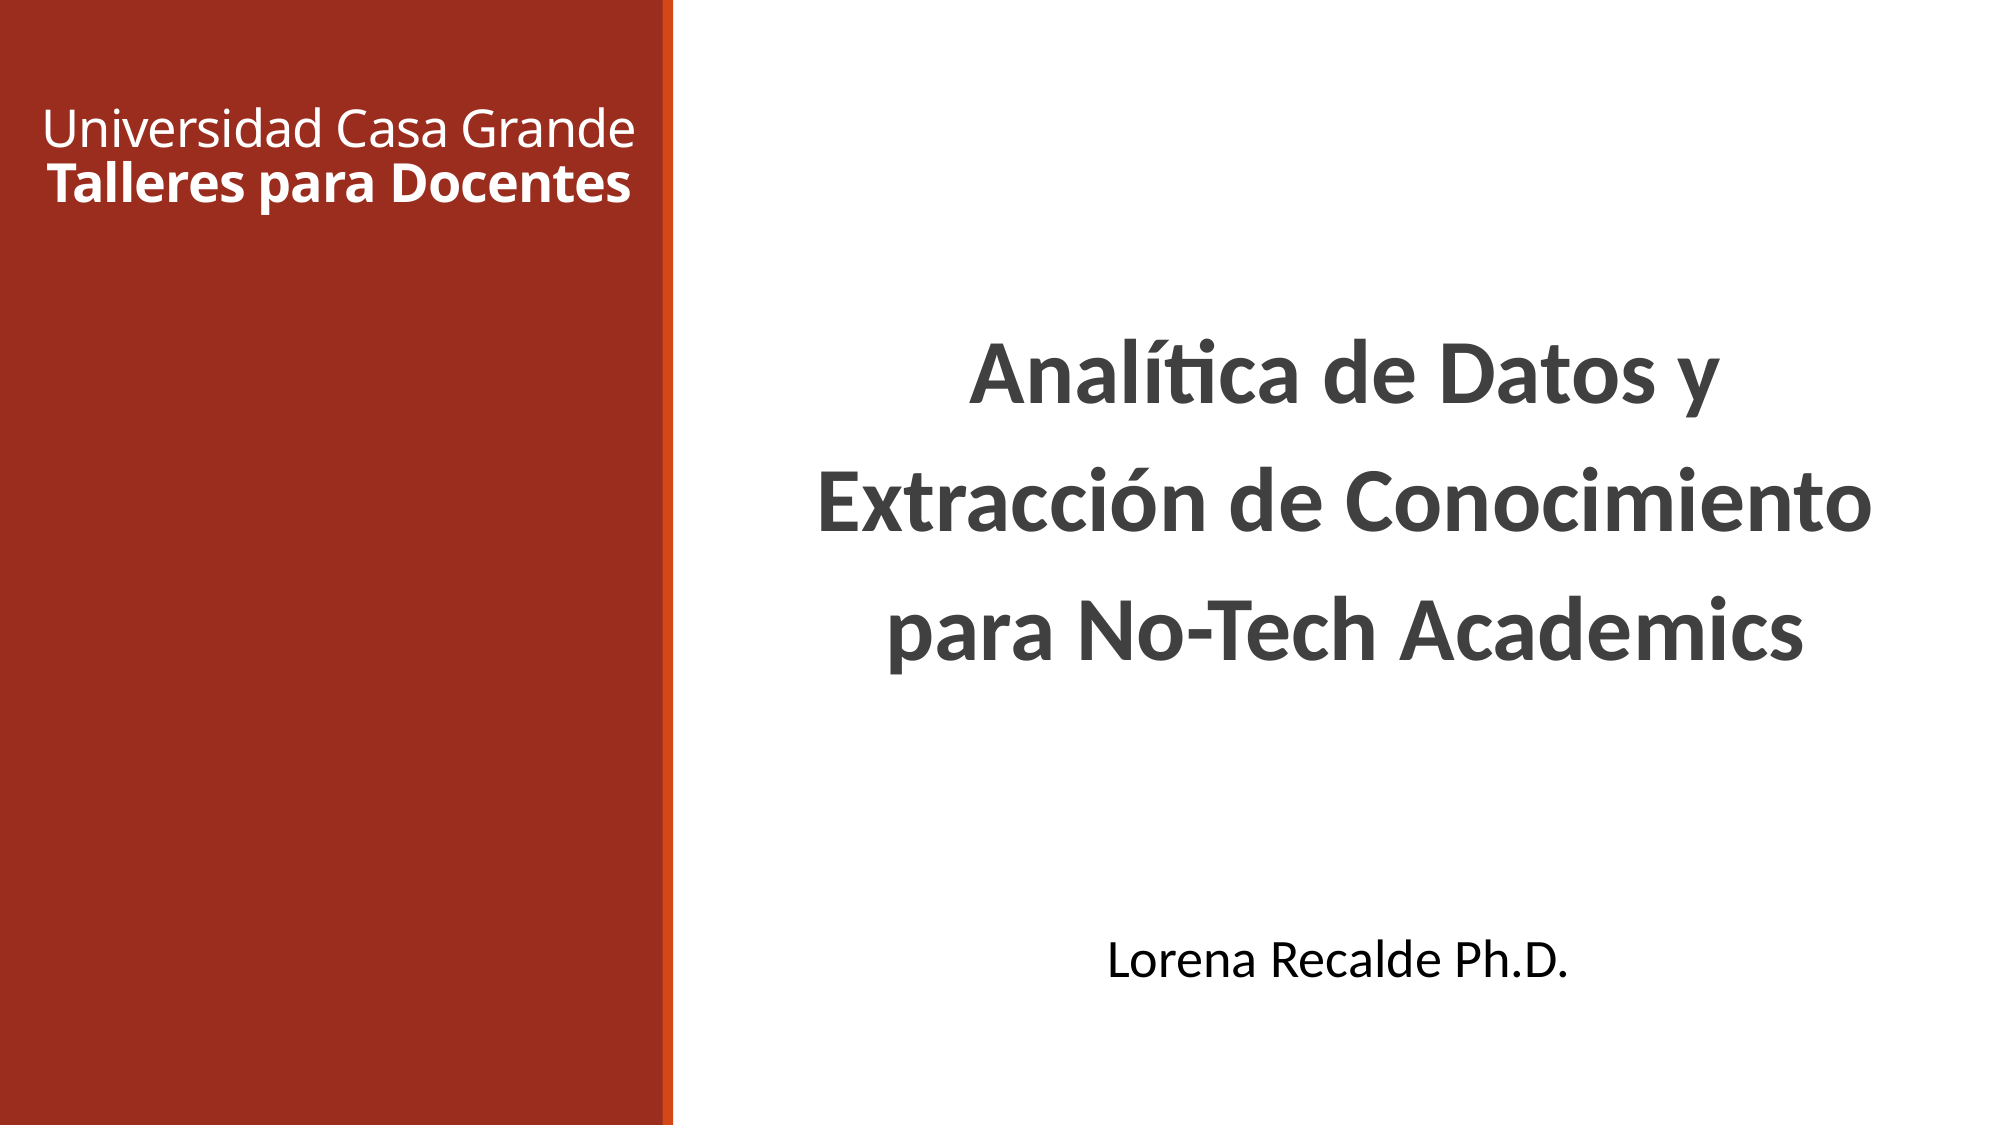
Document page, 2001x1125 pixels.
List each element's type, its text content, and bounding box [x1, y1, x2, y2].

title Universidad Casa Grande Talleres para Docentes [0, 39, 679, 286]
list Lorena Recalde Ph.D. [1092, 923, 1646, 1009]
list Analítica de Datos y Extracción de Conocimiento para No-Tech Academics [717, 317, 1975, 804]
